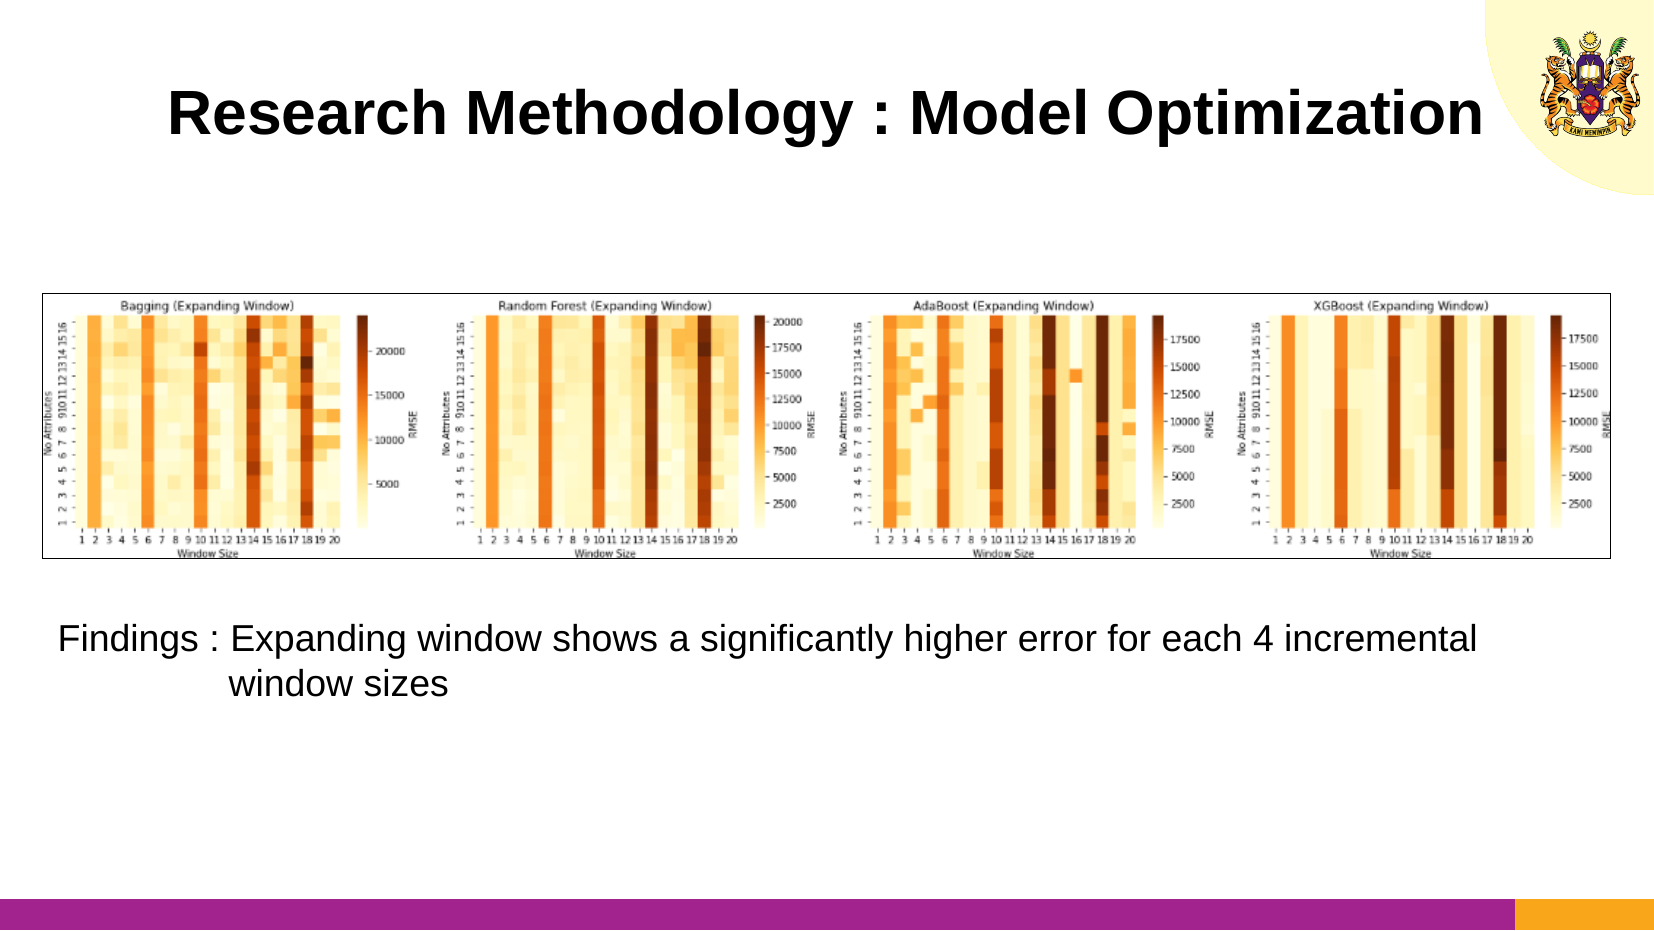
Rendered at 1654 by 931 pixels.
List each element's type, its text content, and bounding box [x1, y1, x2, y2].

text_box [0, 899, 1515, 930]
text_box Findings : Expanding window shows a significantly higher error for each 4 incremental window sizes [42, 606, 1611, 712]
text_box [1485, 0, 1654, 195]
picture [42, 292, 1611, 560]
title Research Methodology : Model Optimization [82, 37, 1571, 193]
picture [1540, 29, 1642, 137]
text_box [1515, 899, 1654, 930]
